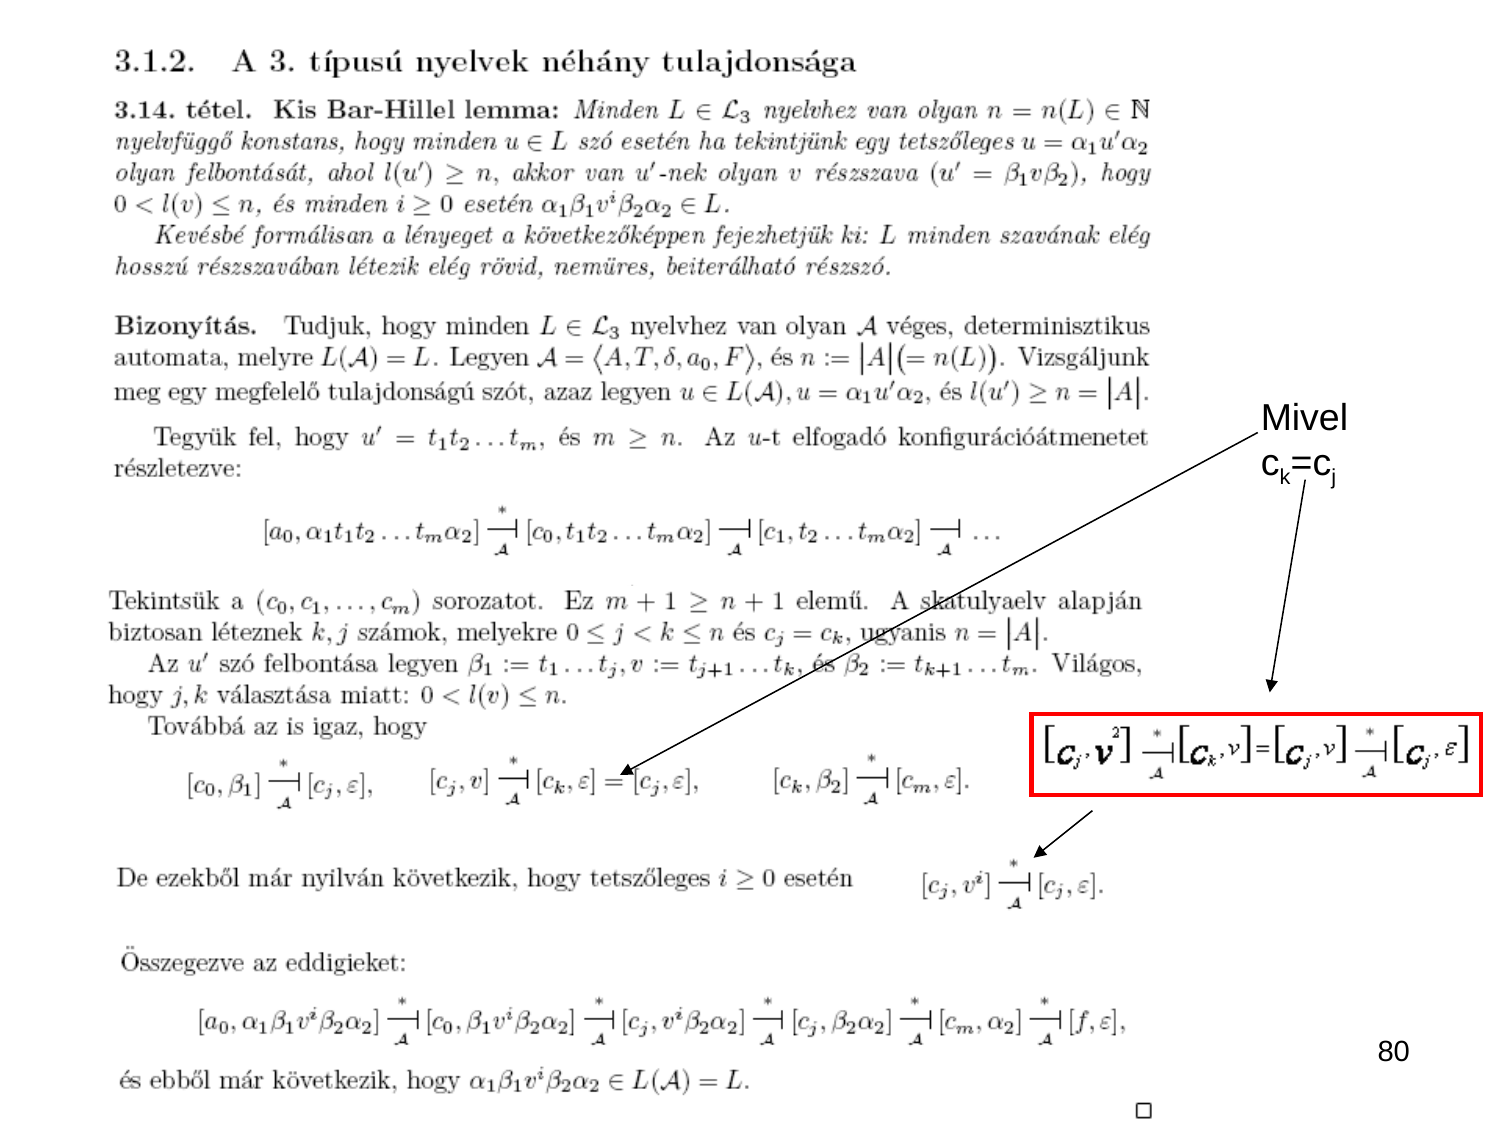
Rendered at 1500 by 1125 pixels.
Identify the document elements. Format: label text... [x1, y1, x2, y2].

picture [76, 42, 1480, 819]
text_box Mivel ck=cj [1246, 385, 1436, 497]
picture [100, 929, 1155, 1125]
picture [903, 845, 1117, 920]
slide_number 80 [1159, 1024, 1426, 1103]
picture [99, 845, 863, 905]
text_box [1265, 479, 1306, 693]
